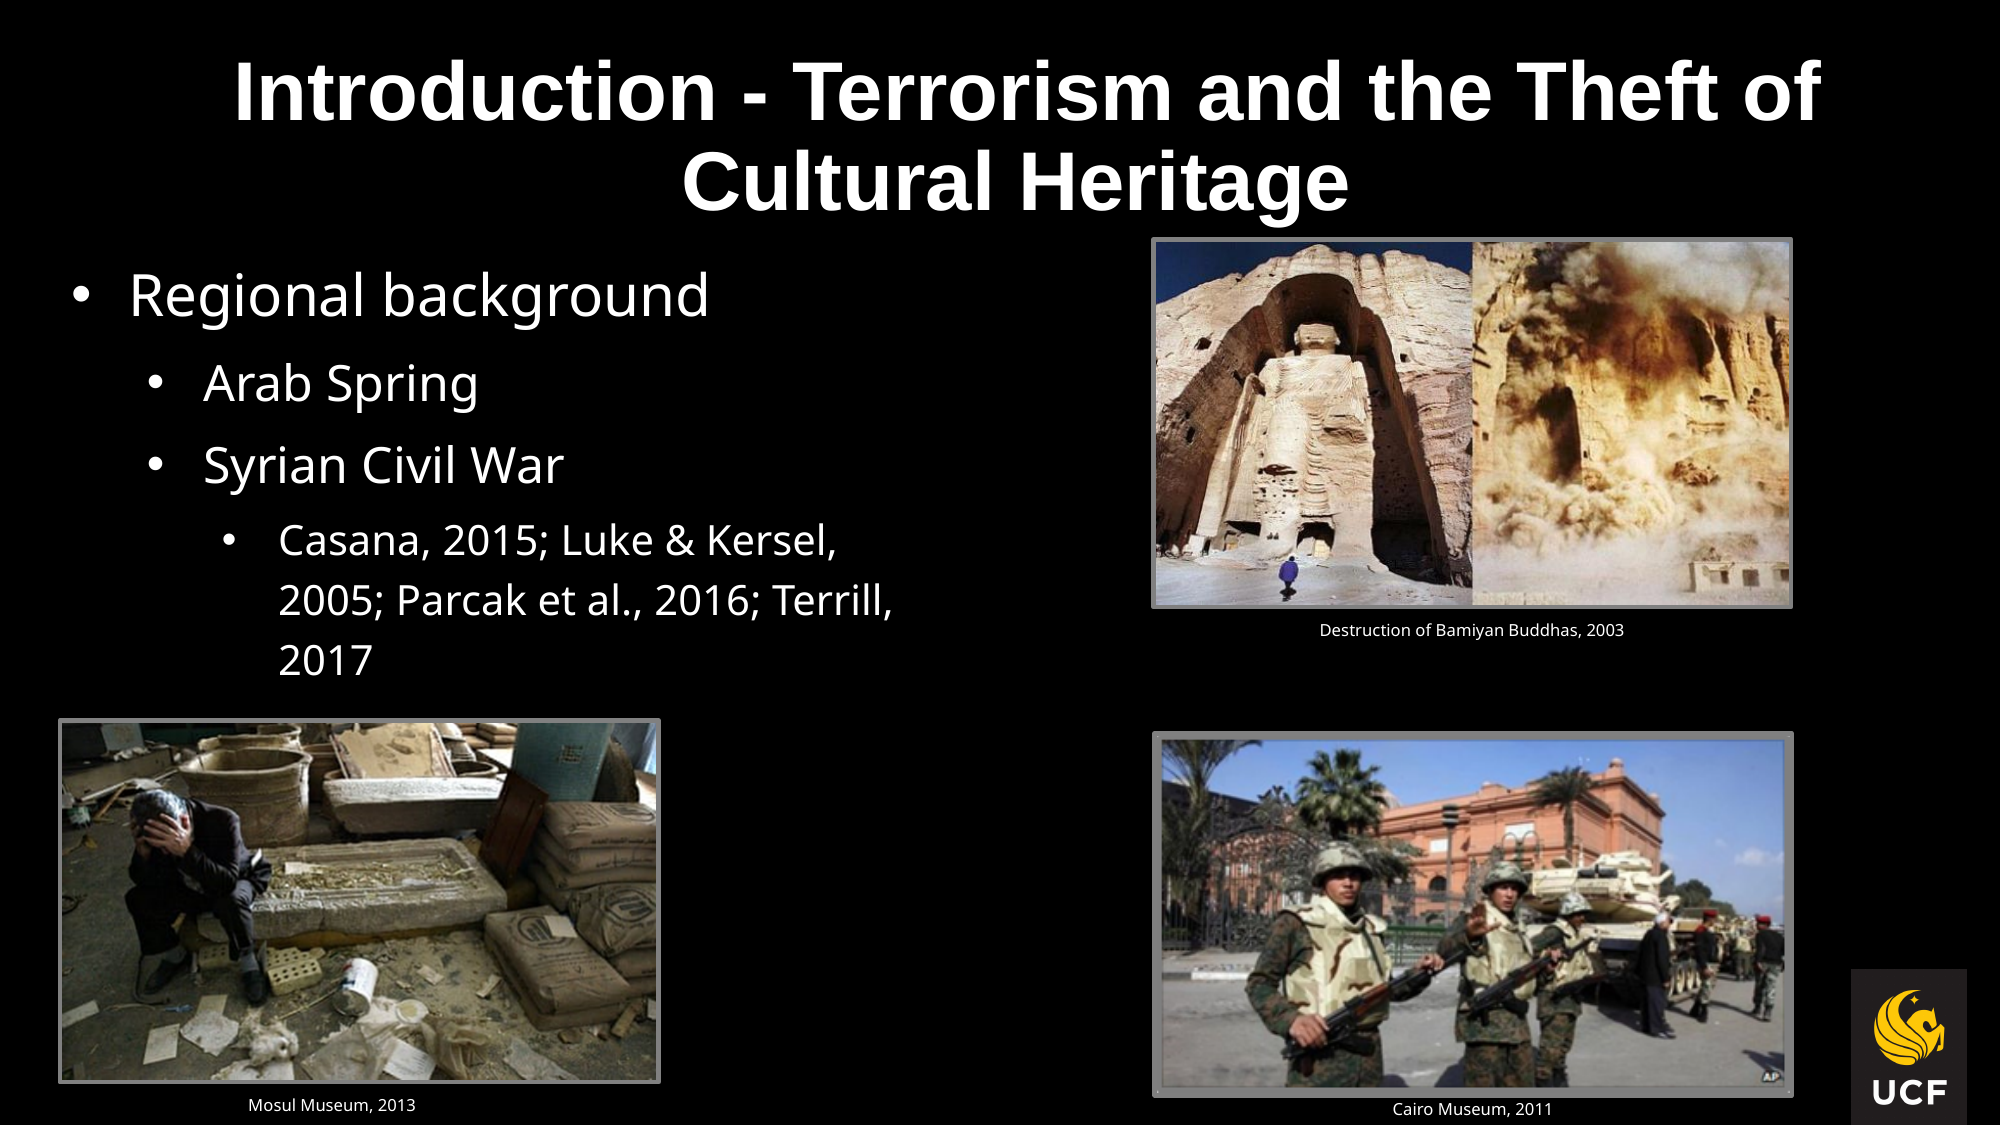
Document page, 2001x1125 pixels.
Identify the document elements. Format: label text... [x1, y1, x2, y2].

list Regional background Arab Spring Syrian Civil War Casana, 2015; Luke & Kersel, 2005; Parcak et al., 2016; Terrill, 2017 [38, 237, 932, 1093]
picture [1156, 735, 1790, 1094]
text_box Cairo Museum, 2011 [1277, 1102, 1670, 1114]
picture [61, 722, 657, 1080]
picture [1155, 241, 1789, 605]
text_box Destruction of Bamiyan Buddhas, 2003 [1276, 613, 1669, 635]
text_box Mosul Museum, 2013 [136, 1088, 528, 1110]
title Introduction - Terrorism and the Theft of Cultural Heritage [56, 41, 2000, 261]
picture [1851, 968, 1968, 1125]
